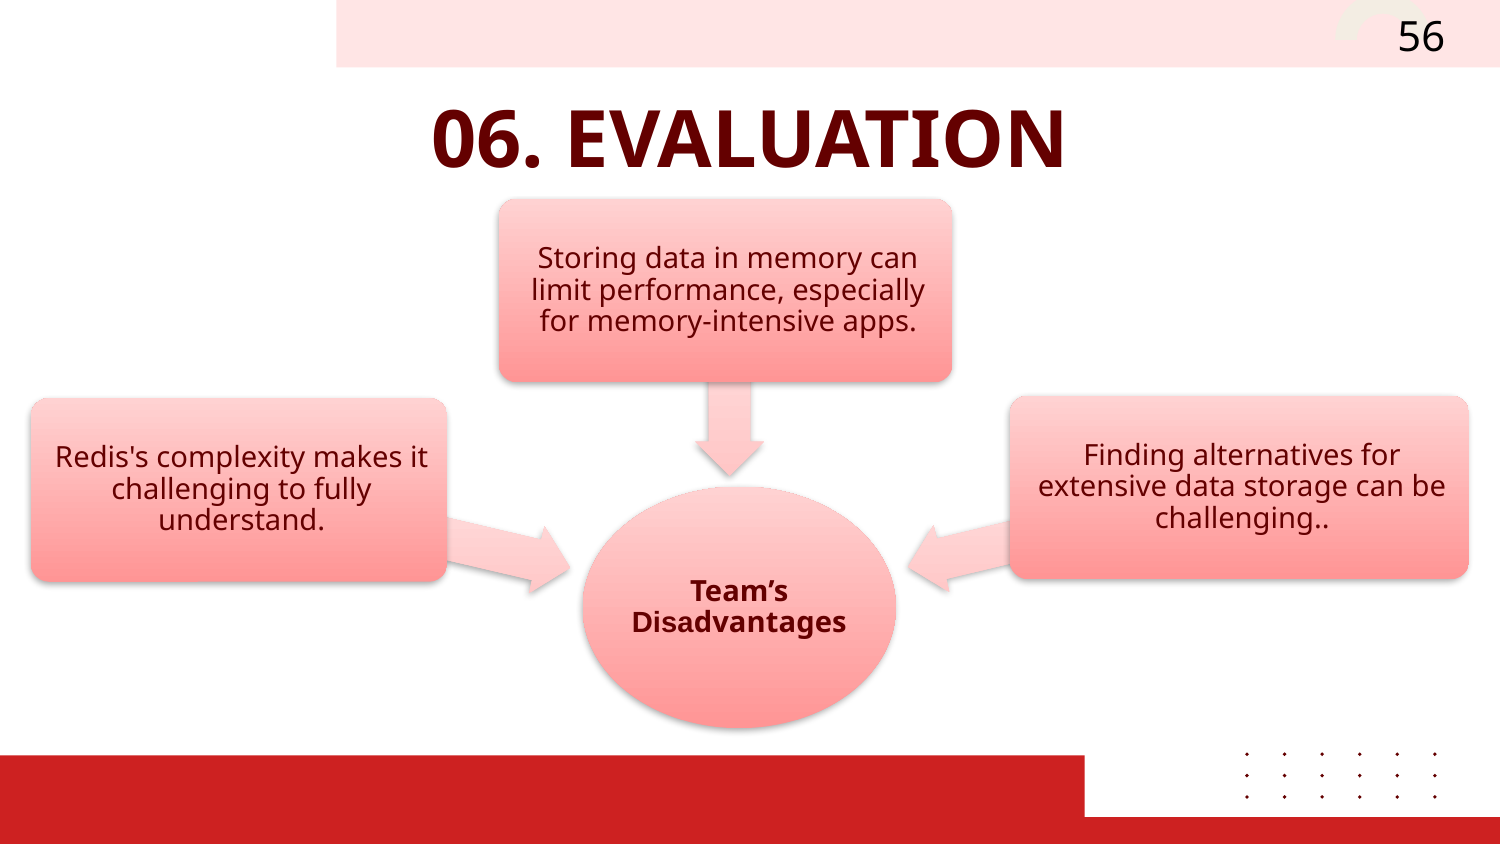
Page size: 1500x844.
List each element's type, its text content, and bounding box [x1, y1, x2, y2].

title 06. EVALUATION [116, 72, 1383, 187]
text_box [30, 198, 1470, 729]
slide_number 56 [1123, 15, 1461, 61]
